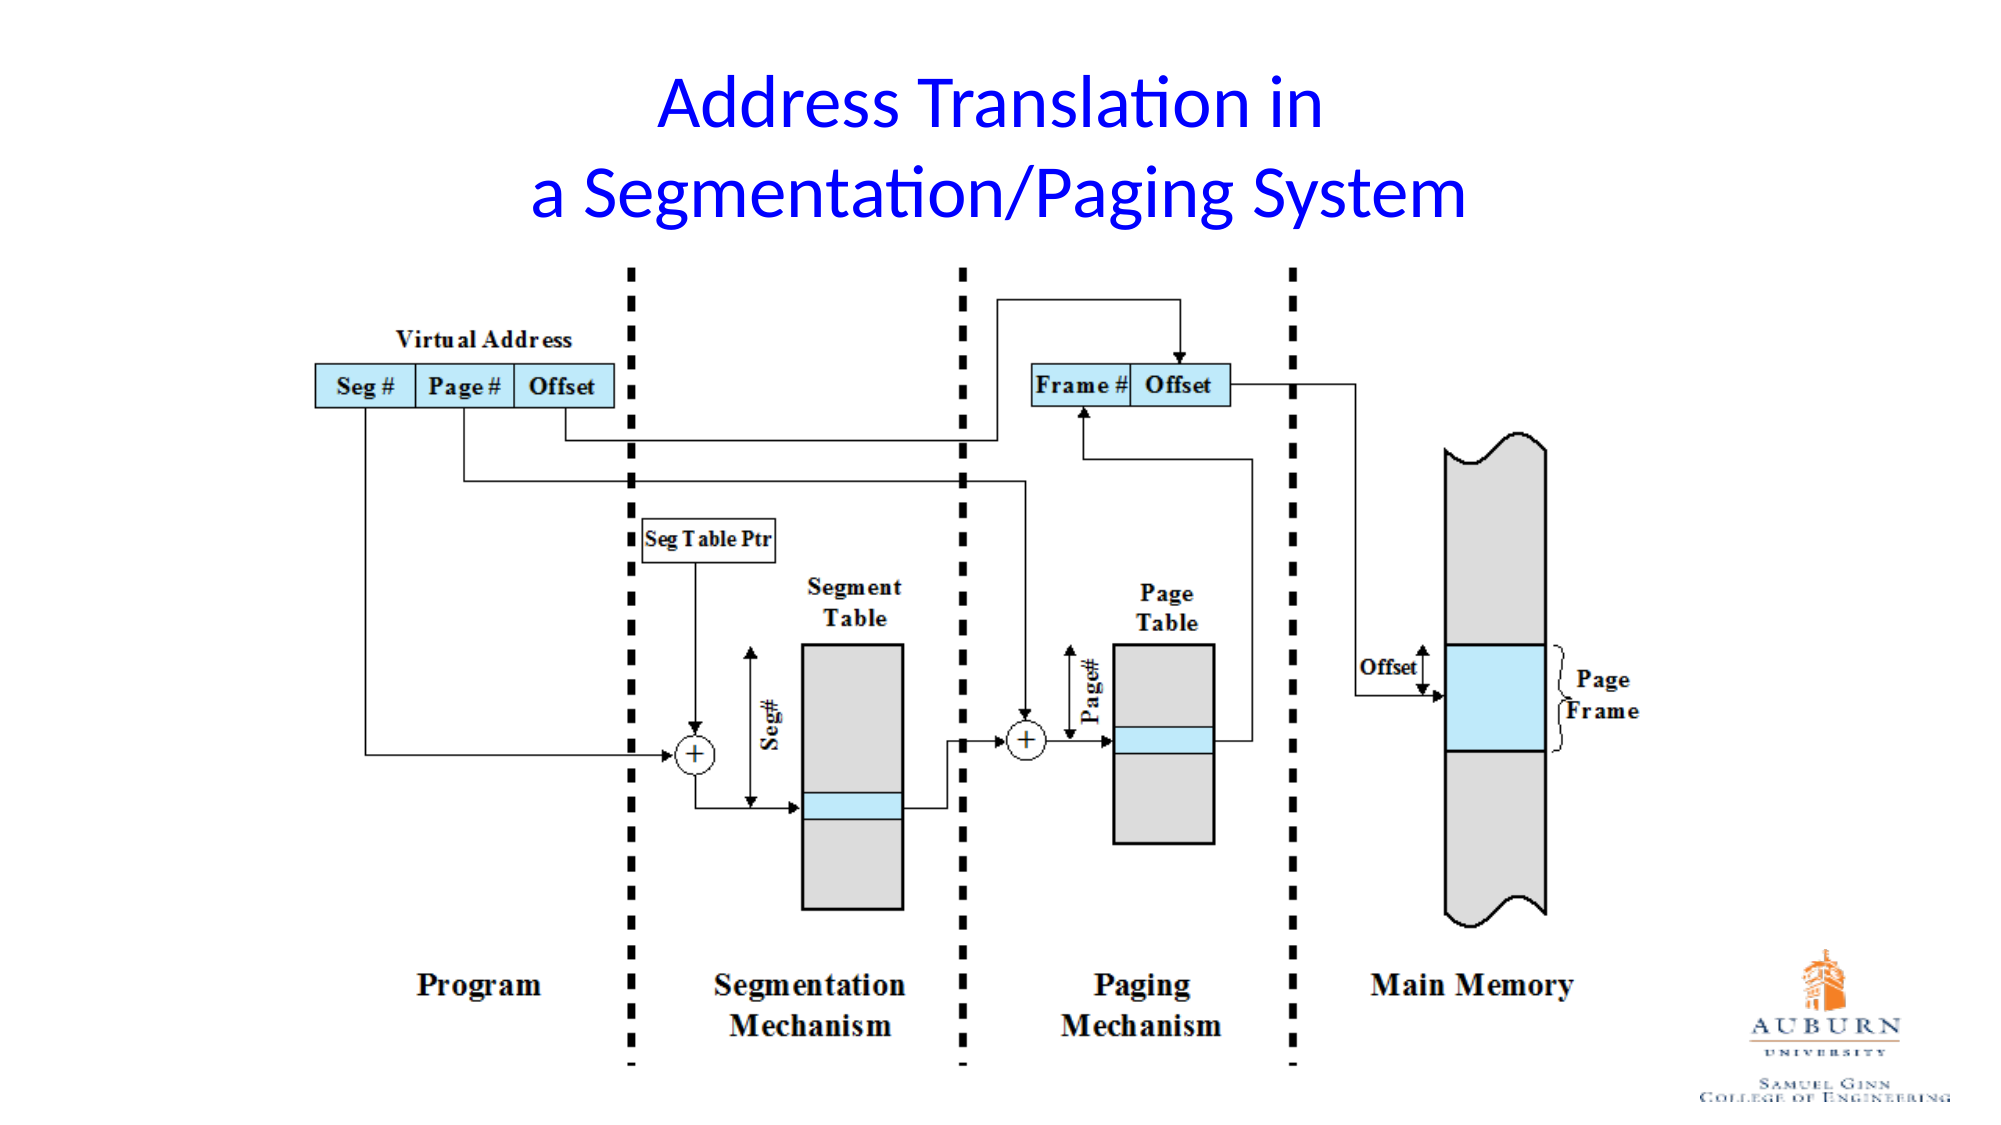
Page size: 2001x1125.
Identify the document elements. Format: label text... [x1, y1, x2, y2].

title Address Translation in a Segmentation/Paging System [249, 37, 1750, 247]
picture [1700, 949, 1950, 1102]
picture [304, 246, 1660, 1088]
